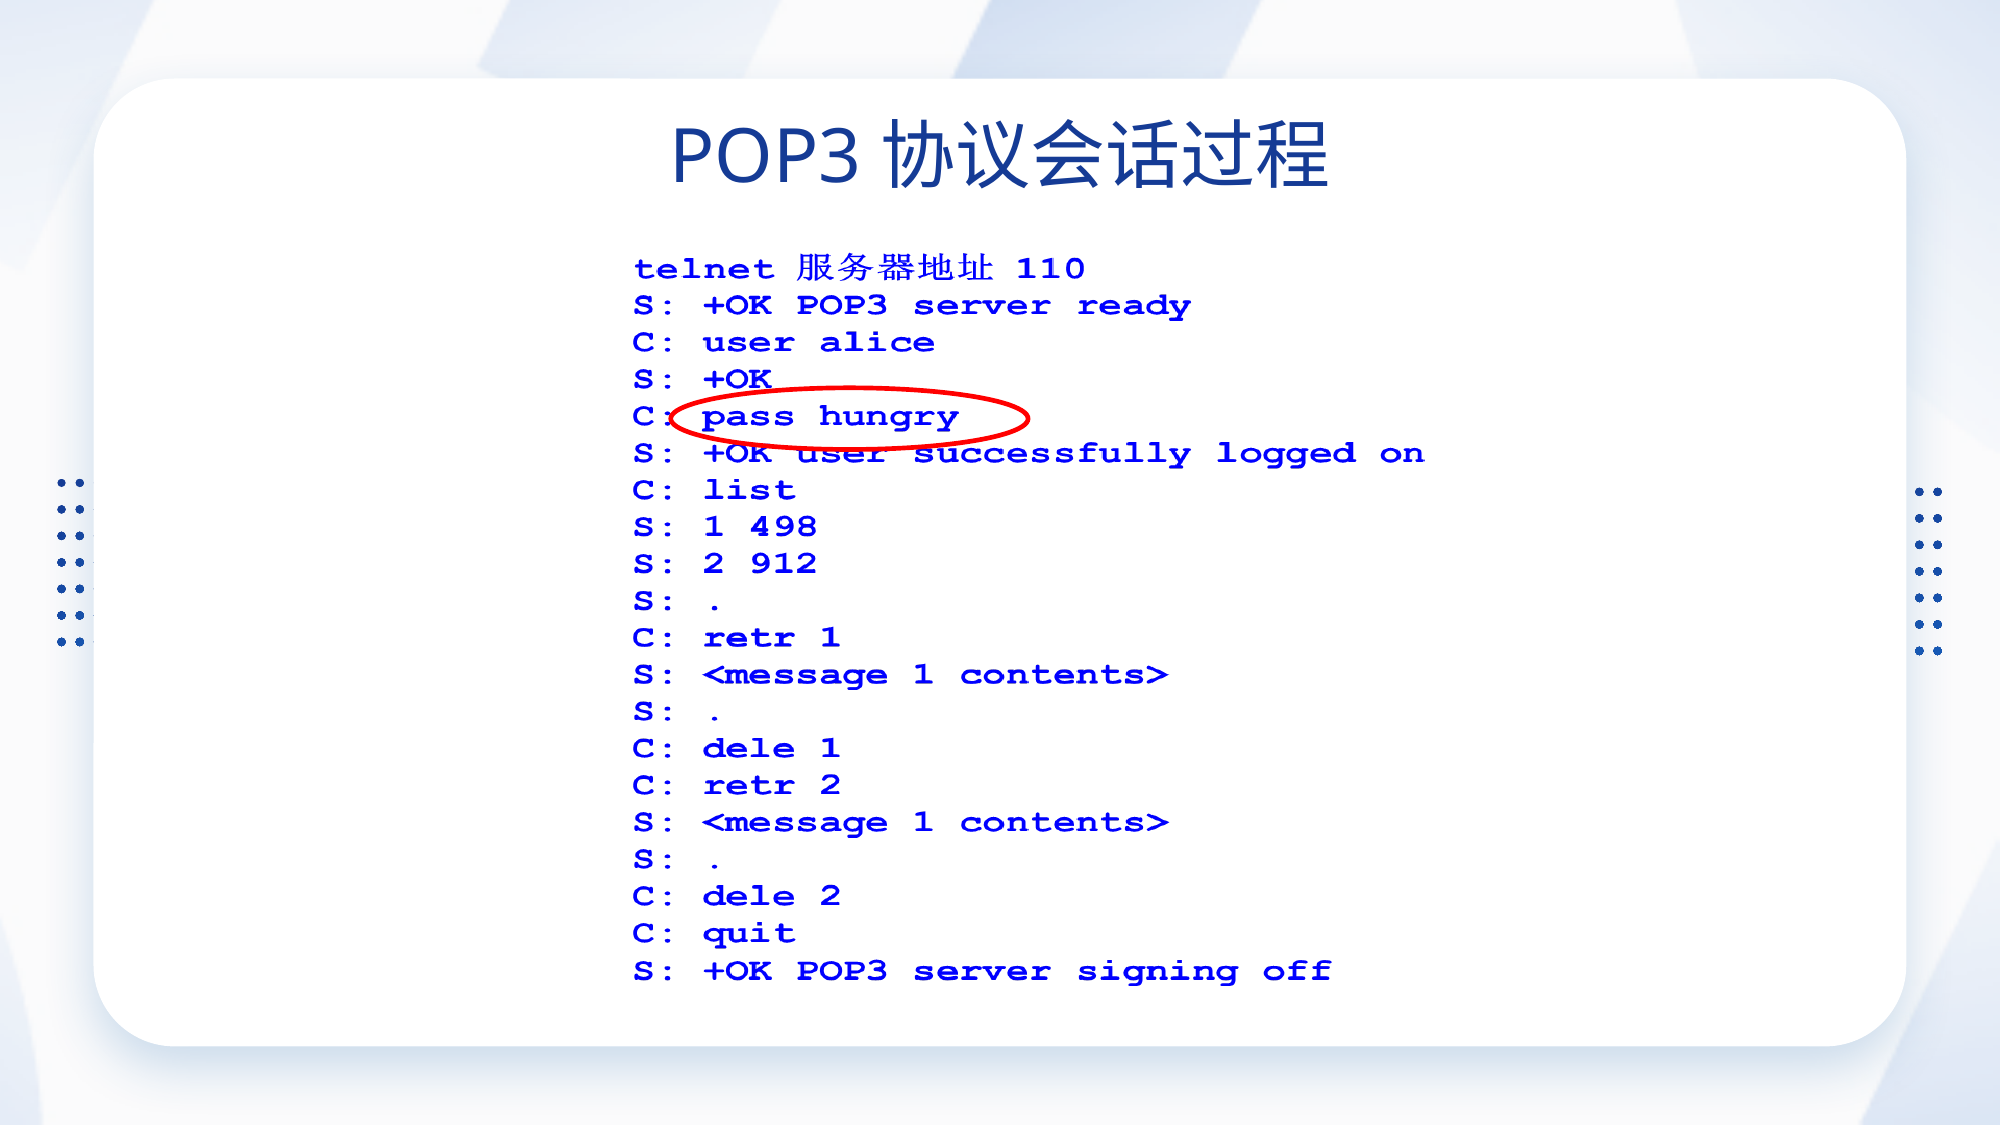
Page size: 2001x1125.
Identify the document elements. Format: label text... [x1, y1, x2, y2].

picture [0, 0, 2000, 1125]
text_box POP3协议会话过程 [669, 107, 1331, 198]
